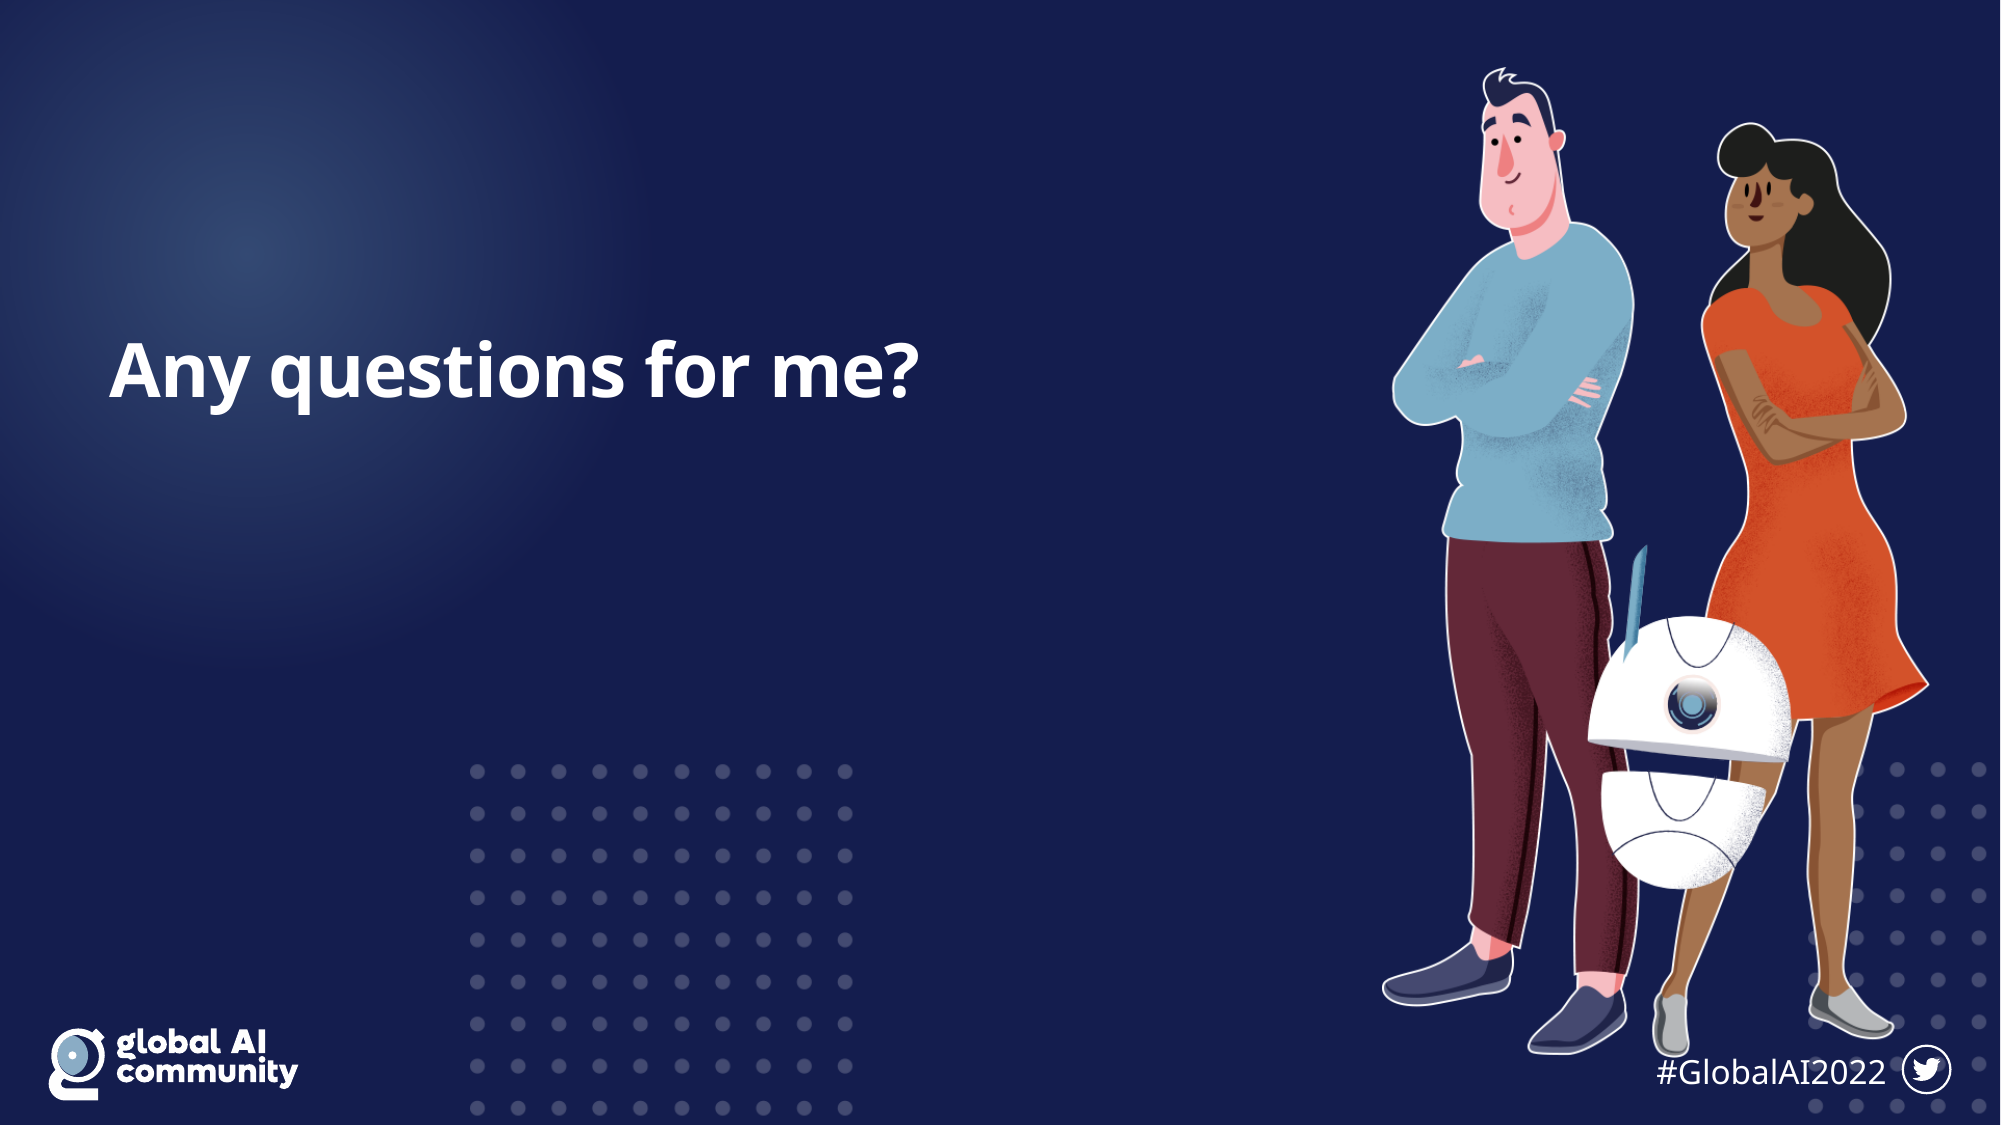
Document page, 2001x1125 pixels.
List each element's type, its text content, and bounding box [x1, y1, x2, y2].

picture [0, 0, 2001, 1125]
title Any questions for me? [109, 321, 1102, 413]
